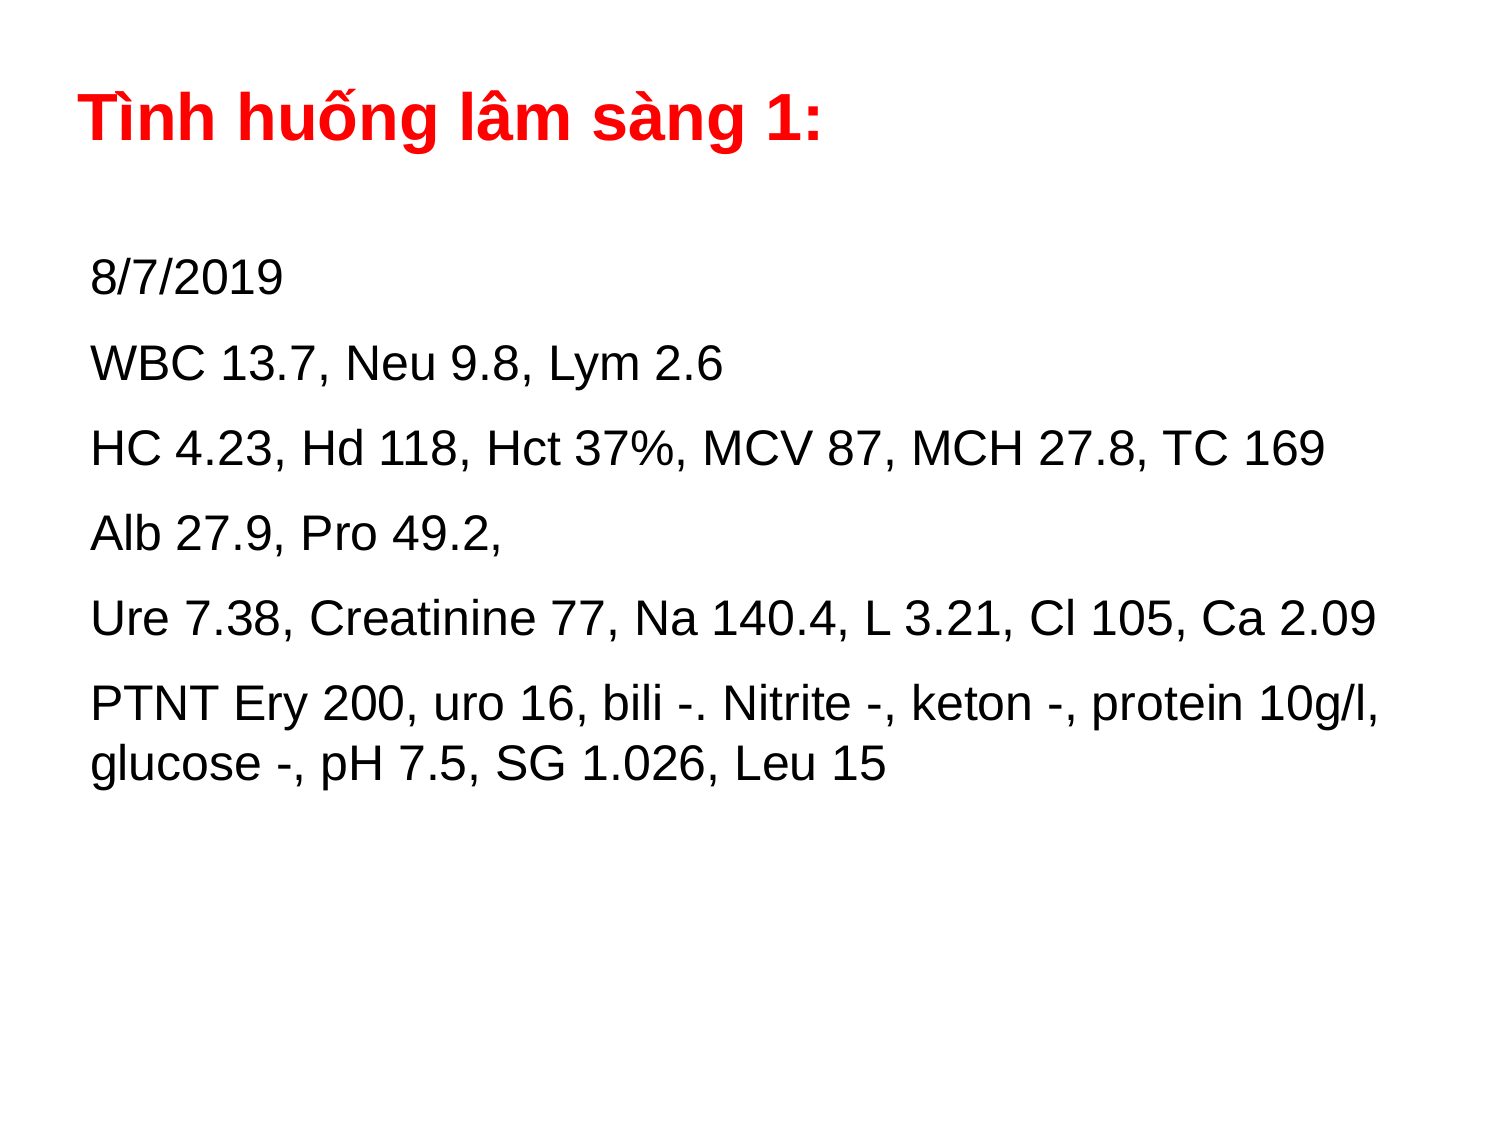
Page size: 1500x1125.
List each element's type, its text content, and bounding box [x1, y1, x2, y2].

text_box Tình huống lâm sàng 1: [62, 66, 1238, 162]
list 8/7/2019 WBC 13.7, Neu 9.8, Lym 2.6 HC 4.23, Hd 118, Hct 37%, MCV 87, MCH 27.8, TC 169 Alb 27.9, Pro 49.2, Ure 7.38, Creatinine 77, Na 140.4, L 3.21, Cl 105, Ca 2.09 PTNT Ery 200, uro 16, bili -. Nitrite -, keton -, protein 10g/l, glucose -, pH 7.5, SG 1.026, Leu 15 [75, 237, 1425, 850]
